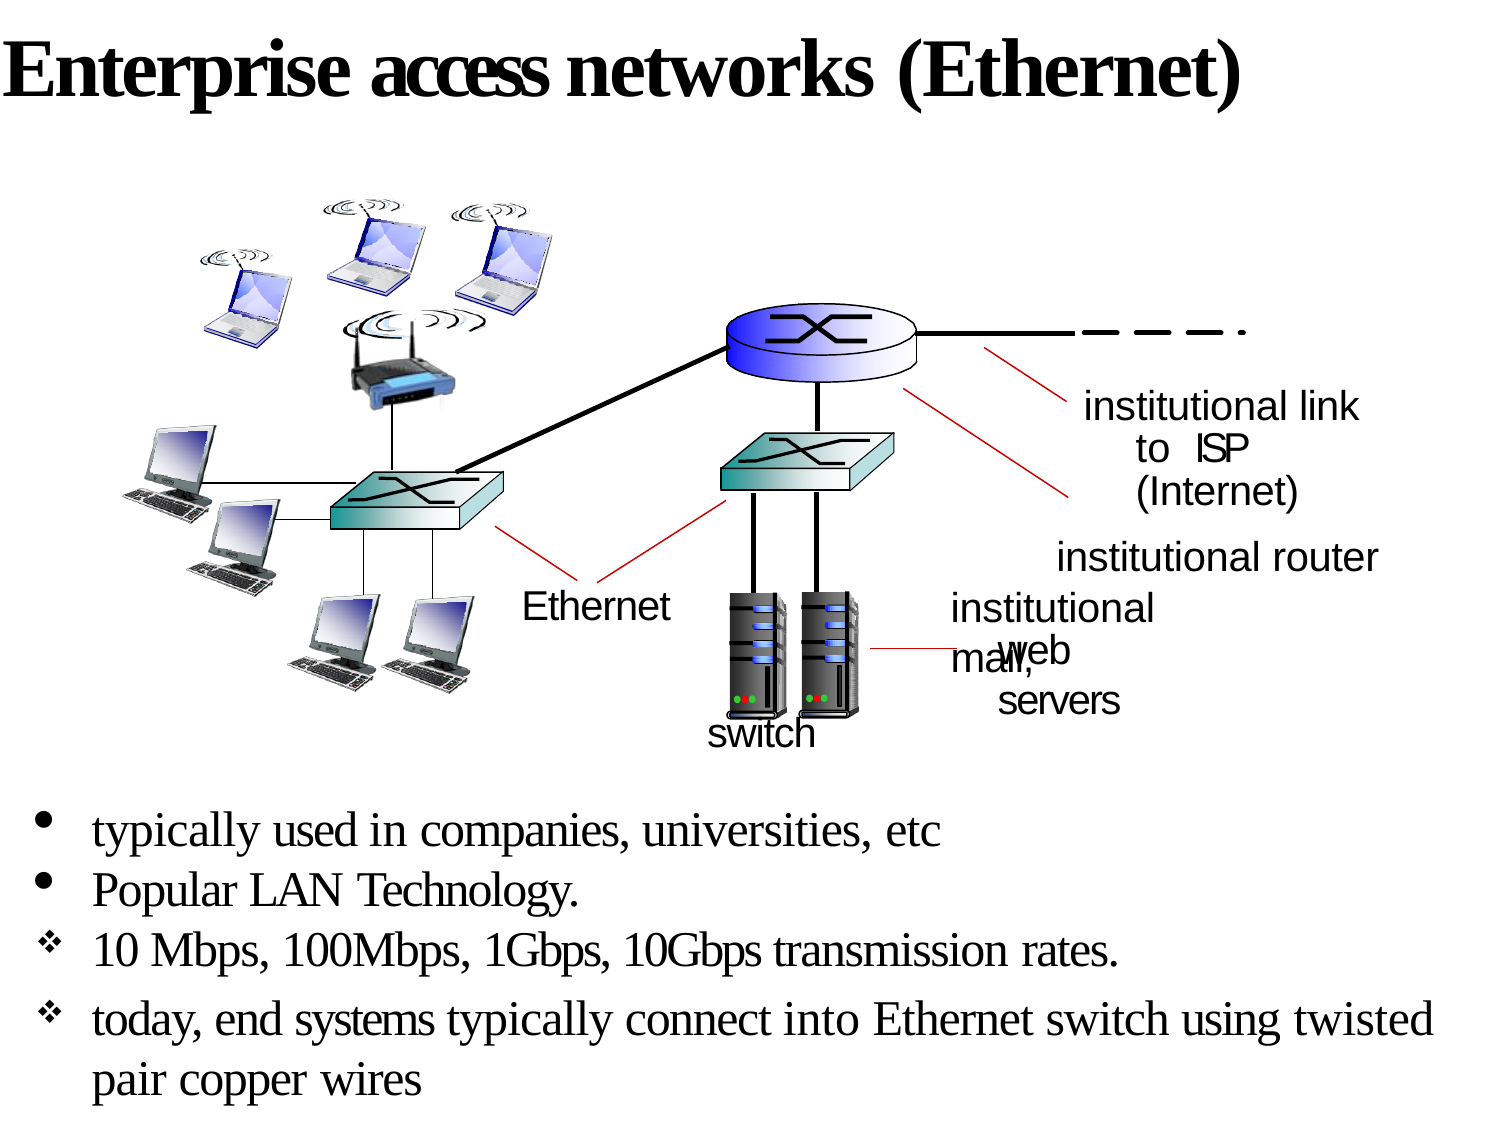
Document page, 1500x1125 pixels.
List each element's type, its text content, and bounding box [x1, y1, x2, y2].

text_box [778, 671, 787, 707]
text_box [729, 712, 775, 718]
text_box [355, 218, 371, 257]
text_box [802, 655, 824, 660]
text_box [772, 671, 778, 711]
text_box [738, 450, 802, 462]
text_box [354, 219, 367, 257]
text_box [347, 489, 412, 500]
text_box [769, 439, 846, 464]
text_box [721, 469, 849, 491]
text_box [279, 277, 293, 325]
text_box [799, 710, 850, 718]
text_box [727, 361, 916, 383]
text_box [227, 327, 245, 337]
text_box [358, 591, 477, 701]
text_box [845, 591, 850, 710]
text_box [214, 505, 273, 556]
text_box [228, 269, 243, 308]
text_box [801, 610, 825, 640]
text_box [228, 310, 279, 326]
text_box [203, 325, 281, 352]
text_box [727, 303, 917, 356]
text_box [282, 283, 292, 324]
text_box [450, 202, 552, 266]
text_box typically used in companies, universities, etc Popular LAN Technology. 10 Mbps, 100Mbps, 1Gbps, 10Gbps transmission rates. today, end systems typically connect into Ethernet switch using twisted pair copper wires [33, 793, 1500, 1106]
text_box [849, 432, 894, 491]
text_box [801, 605, 825, 610]
text_box [806, 694, 813, 703]
text_box [367, 218, 426, 257]
text_box [412, 226, 427, 272]
text_box [232, 284, 240, 308]
text_box web servers [995, 621, 1203, 724]
text_box [454, 271, 540, 320]
text_box institutional link to ISP (Internet) institutional router [1056, 376, 1405, 581]
text_box [726, 362, 812, 383]
text_box institutional mail, [948, 578, 1250, 681]
text_box [482, 228, 494, 270]
text_box [199, 247, 292, 305]
text_box [801, 640, 825, 645]
text_box [818, 316, 873, 329]
text_box [482, 270, 541, 280]
text_box [413, 479, 480, 490]
text_box [482, 272, 538, 291]
text_box [354, 259, 412, 275]
text_box [765, 671, 771, 708]
text_box [721, 433, 763, 467]
text_box [264, 589, 383, 699]
text_box [850, 634, 859, 706]
text_box [315, 599, 358, 650]
text_box [327, 260, 355, 279]
text_box [228, 270, 239, 307]
text_box [342, 307, 486, 339]
text_box [733, 695, 741, 704]
text_box [459, 471, 504, 530]
text_box [326, 257, 413, 300]
text_box [726, 711, 778, 719]
text_box [832, 364, 917, 383]
text_box [721, 433, 891, 469]
text_box [414, 230, 426, 273]
text_box [848, 605, 859, 618]
text_box [748, 695, 756, 704]
text_box [541, 238, 553, 288]
text_box [848, 622, 859, 634]
text_box [741, 695, 749, 704]
text_box [150, 431, 208, 482]
text_box [825, 592, 845, 710]
text_box [727, 333, 916, 361]
text_box [801, 592, 825, 605]
text_box [775, 707, 787, 719]
text_box [820, 694, 828, 702]
text_box [495, 226, 553, 270]
text_box [330, 472, 501, 508]
text_box [765, 328, 819, 342]
text_box [330, 472, 372, 506]
text_box [163, 494, 283, 604]
text_box [486, 492, 504, 508]
text_box [850, 592, 859, 605]
text_box [487, 243, 495, 270]
text_box [353, 275, 373, 285]
text_box [752, 671, 772, 711]
text_box [729, 671, 752, 711]
text_box [538, 235, 553, 289]
text_box [836, 303, 918, 333]
text_box [877, 454, 894, 469]
text_box [483, 226, 499, 270]
text_box [803, 440, 870, 451]
text_box [847, 706, 859, 718]
text_box Enterprise access networks (Ethernet) [0, 11, 1463, 202]
text_box Ethernet switch [519, 576, 840, 671]
text_box [378, 478, 455, 503]
text_box [801, 645, 825, 710]
text_box [837, 665, 842, 706]
text_box [351, 339, 456, 411]
text_box [330, 508, 459, 530]
text_box [322, 197, 426, 253]
text_box [203, 311, 229, 331]
text_box [802, 712, 847, 717]
text_box [240, 270, 292, 308]
text_box [455, 273, 483, 296]
text_box [99, 421, 219, 531]
text_box [770, 316, 868, 342]
text_box [726, 303, 807, 328]
text_box [409, 602, 467, 652]
text_box [813, 694, 821, 703]
text_box [481, 291, 500, 302]
